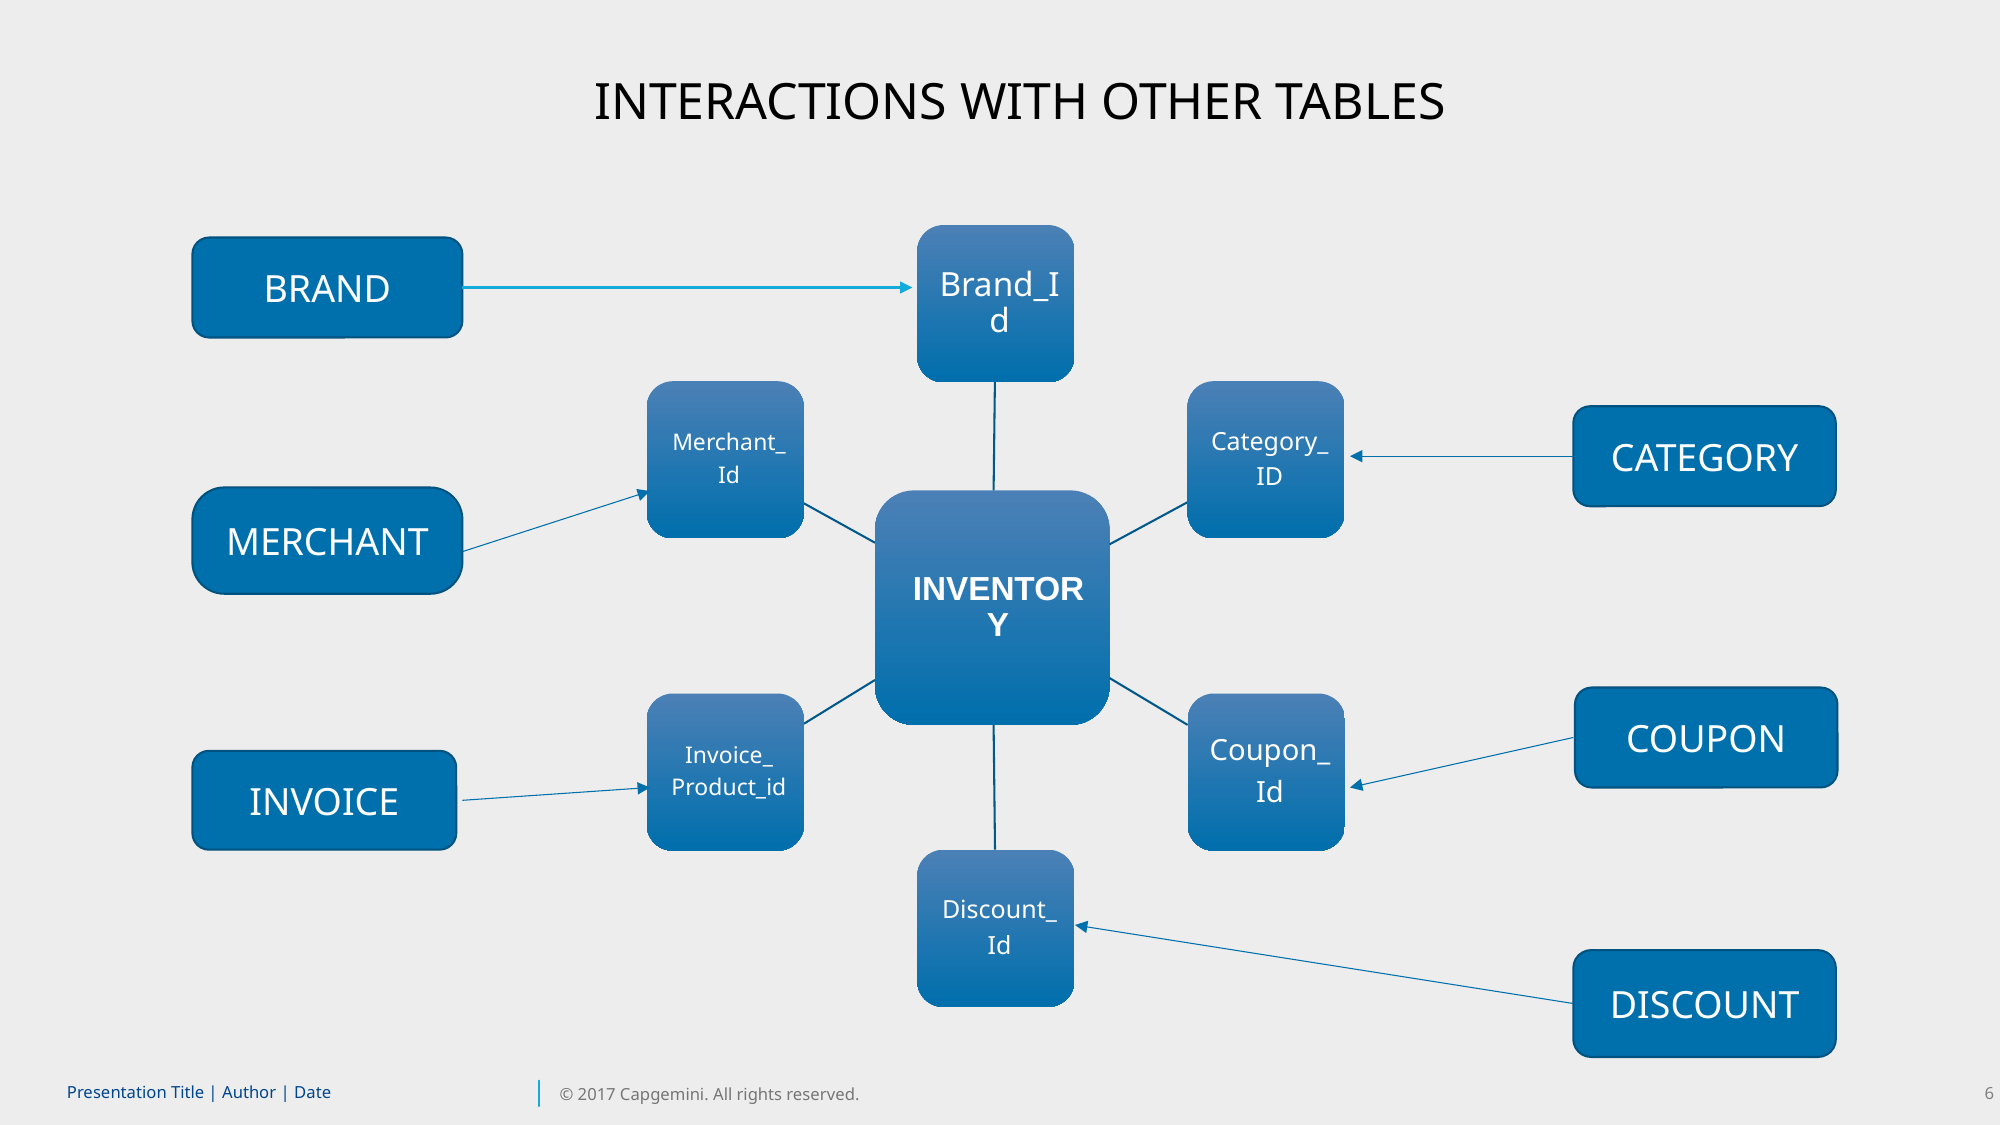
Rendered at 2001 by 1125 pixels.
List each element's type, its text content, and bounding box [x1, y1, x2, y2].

text_box INTERACTIONS WITH OTHER TABLES [462, 62, 1575, 138]
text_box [1349, 737, 1574, 788]
text_box BRAND [191, 236, 324, 339]
text_box COUPON [1667, 686, 1839, 789]
text_box CATEGORY [1667, 405, 1837, 508]
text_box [462, 491, 650, 552]
text_box MERCHANT [191, 486, 324, 595]
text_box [1074, 924, 1574, 1004]
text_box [324, 224, 1667, 1007]
text_box INVOICE [191, 749, 324, 851]
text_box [462, 787, 650, 801]
text_box DISCOUNT [1572, 949, 1837, 1059]
